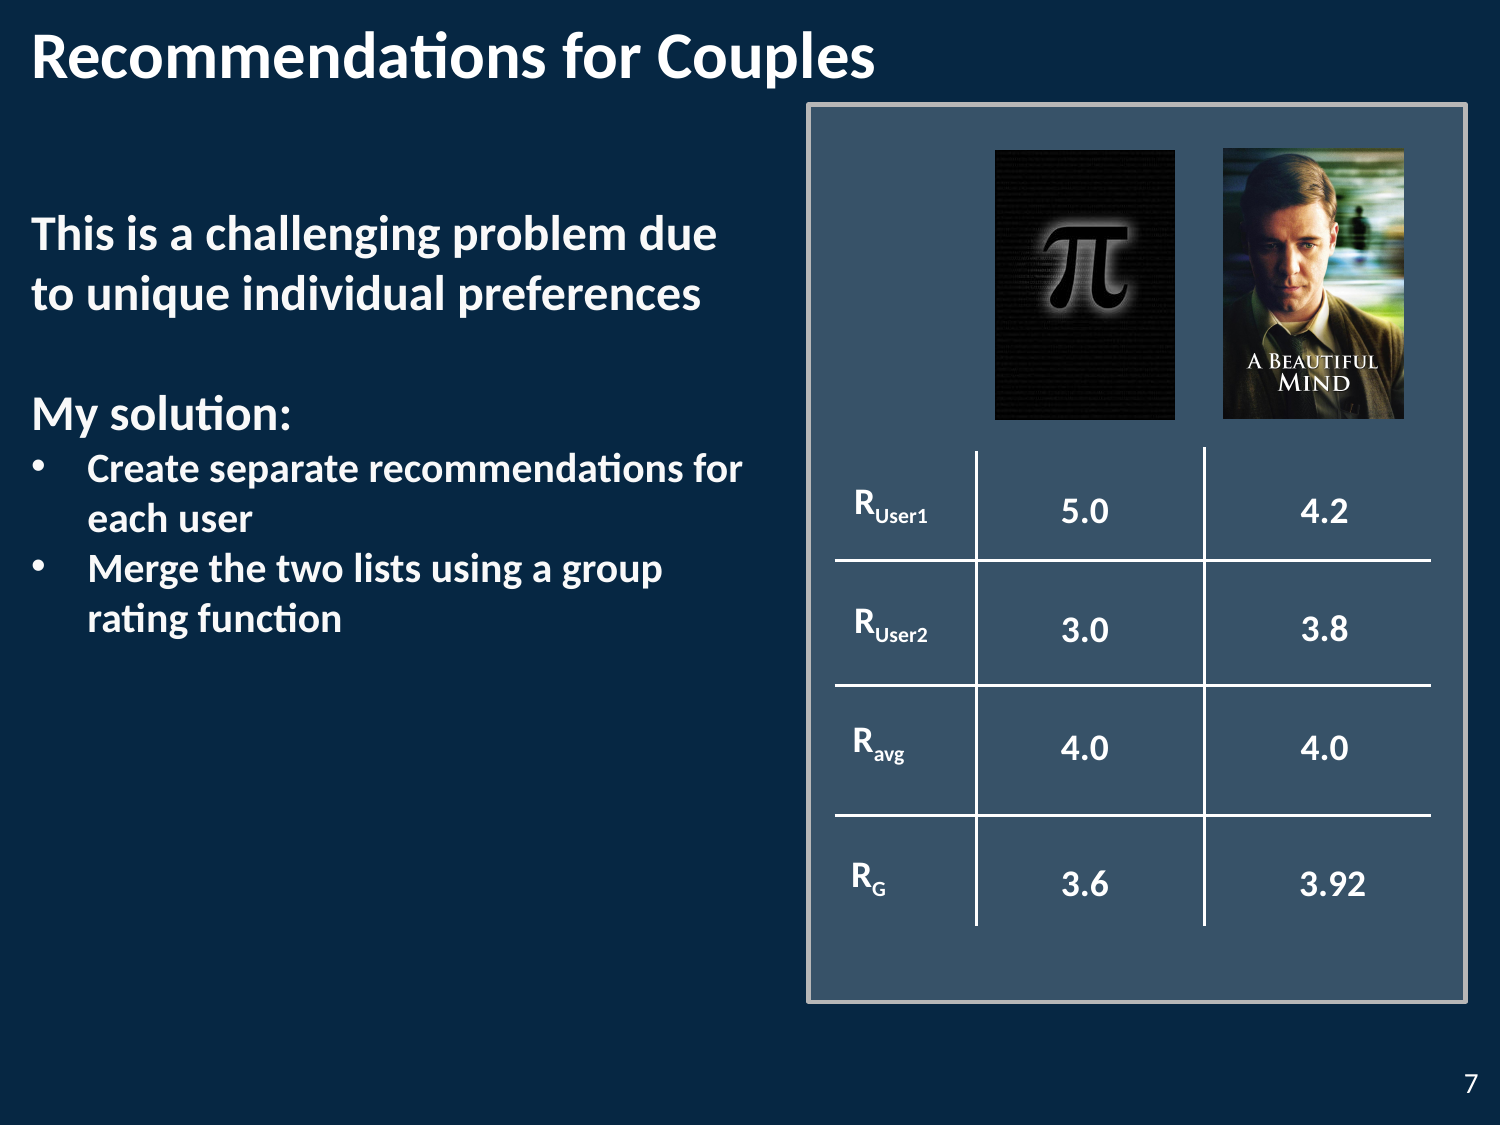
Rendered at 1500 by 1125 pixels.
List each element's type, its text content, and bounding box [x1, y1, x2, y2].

text_box RUser1 [839, 469, 943, 536]
text_box 3.6 [1046, 851, 1124, 912]
text_box 4.0 [1285, 716, 1364, 776]
text_box RUser2 [839, 588, 943, 655]
text_box RG [836, 842, 901, 909]
text_box 3.8 [1285, 596, 1364, 657]
text_box Ravg [837, 707, 920, 774]
text_box 5.0 [1046, 478, 1124, 538]
text_box 3.92 [1284, 851, 1382, 912]
picture [994, 149, 1176, 421]
text_box 4.0 [1046, 716, 1124, 776]
text_box [806, 102, 1468, 1004]
text_box 4.2 [1285, 478, 1364, 538]
slide_number 7 [1403, 1038, 1494, 1125]
picture [1223, 148, 1404, 419]
title Recommendations for Couples [31, 11, 1466, 93]
text_box 3.0 [1046, 597, 1124, 657]
